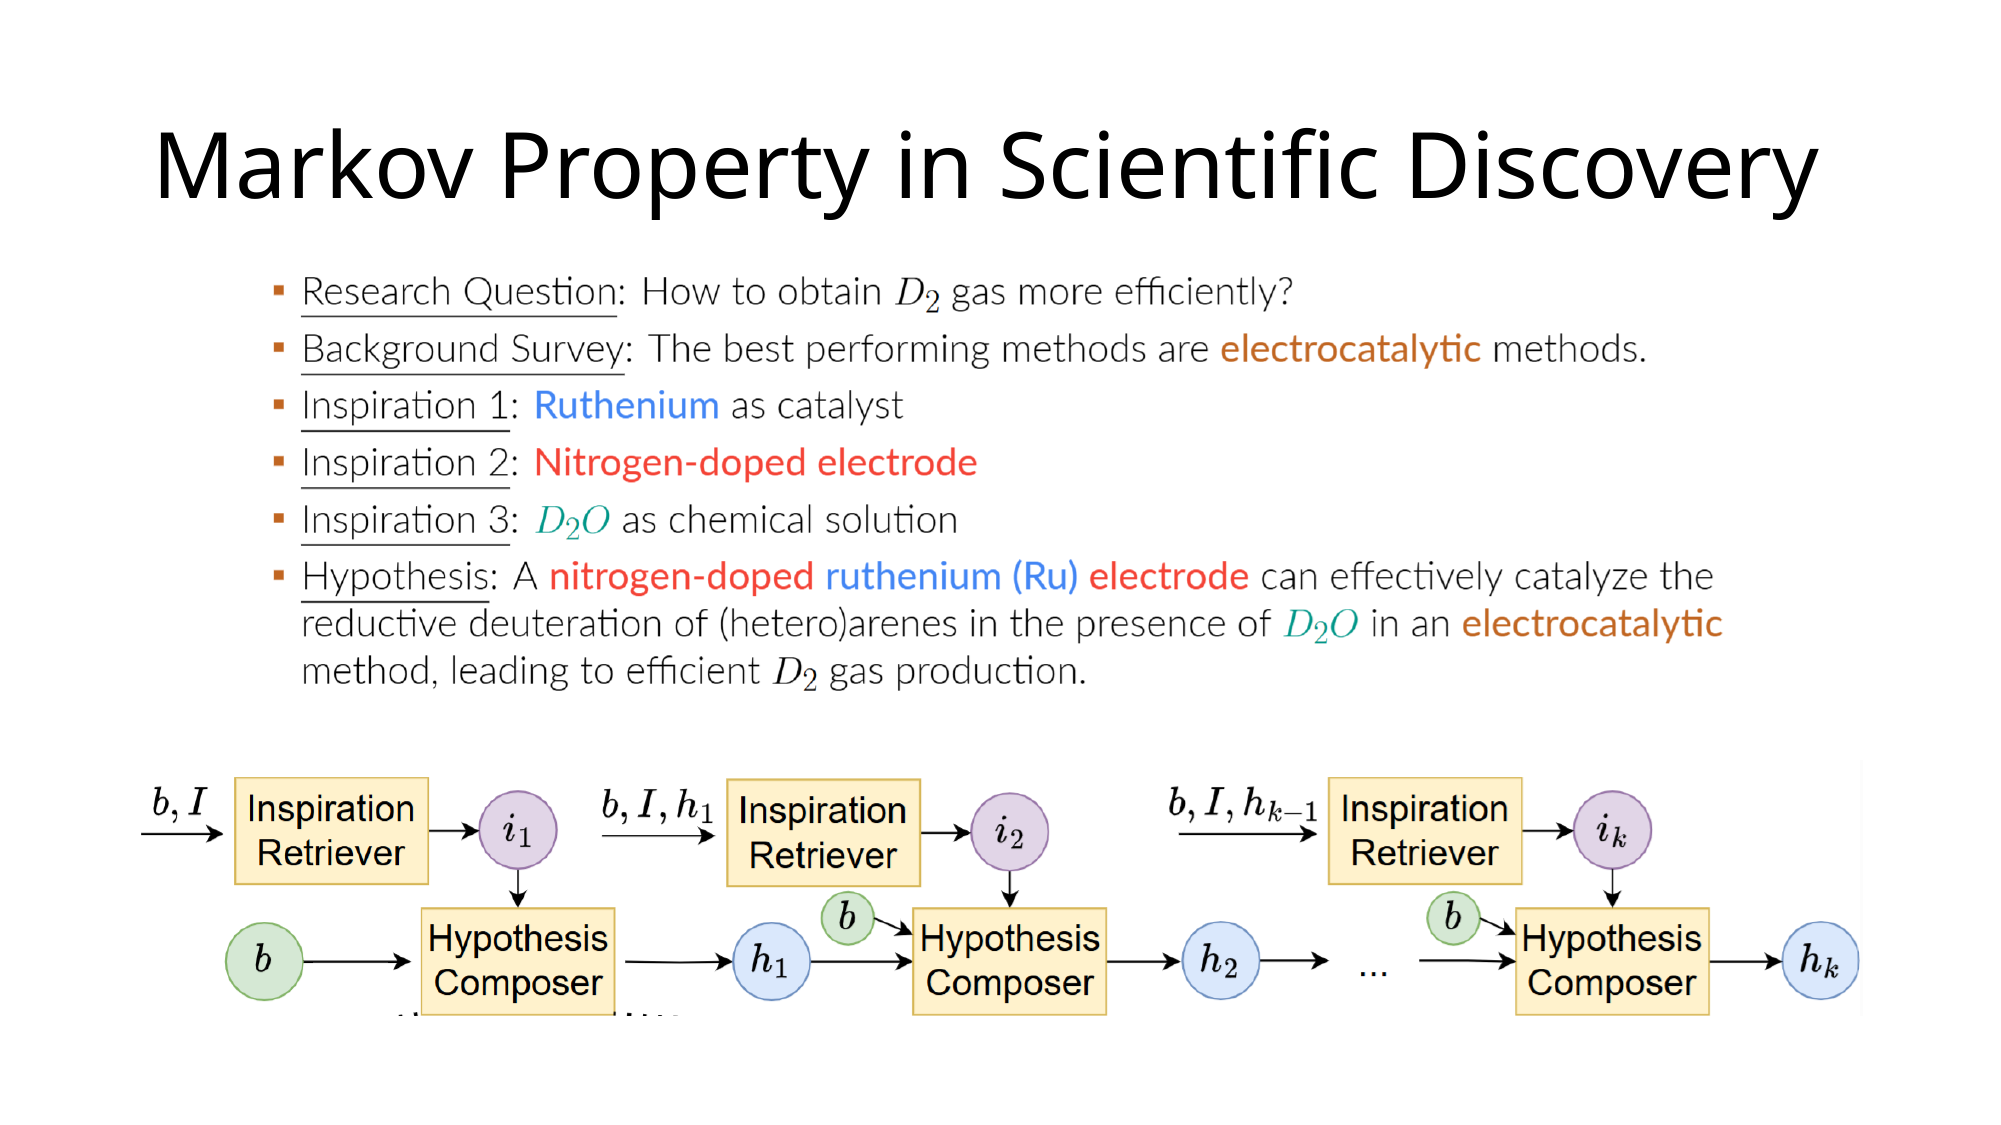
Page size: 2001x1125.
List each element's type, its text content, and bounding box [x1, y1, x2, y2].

title Markov Property in Scientific Discovery [137, 59, 1863, 278]
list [136, 760, 1863, 1017]
picture [263, 265, 1737, 700]
